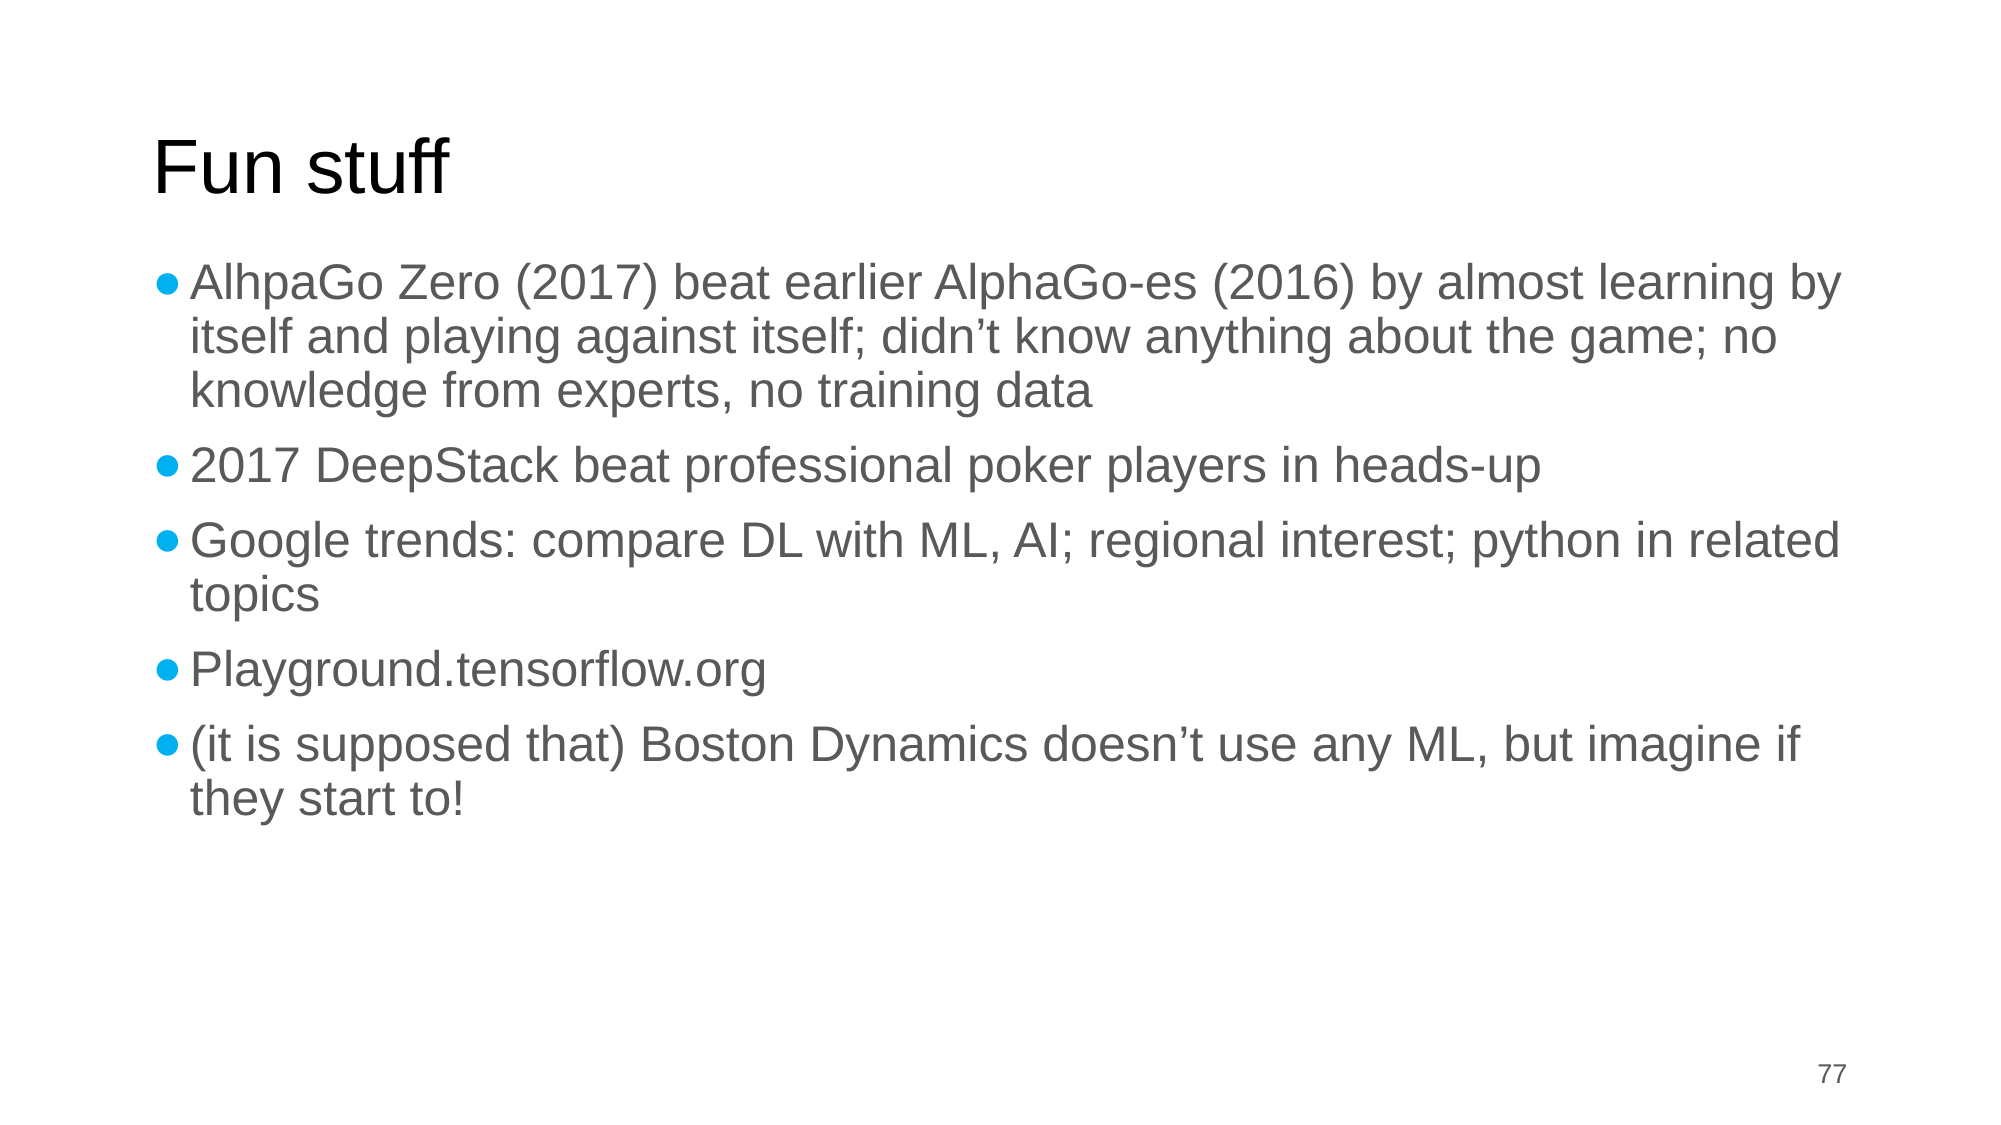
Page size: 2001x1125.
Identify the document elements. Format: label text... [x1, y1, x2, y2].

list AlhpaGo Zero (2017) beat earlier AlphaGo-es (2016) by almost learning by itself and playing against itself; didn’t know anything about the game; no knowledge from experts, no training data 2017 DeepStack beat professional poker players in heads-up Google trends: compare DL with ML, AI; regional interest; python in related topics Playground.tensorflow.org (it is supposed that) Boston Dynamics doesn’t use any ML, but imagine if they start to! [137, 249, 1863, 1014]
slide_number ‹#› [1412, 1042, 1863, 1103]
title Fun stuff [137, 59, 1863, 249]
